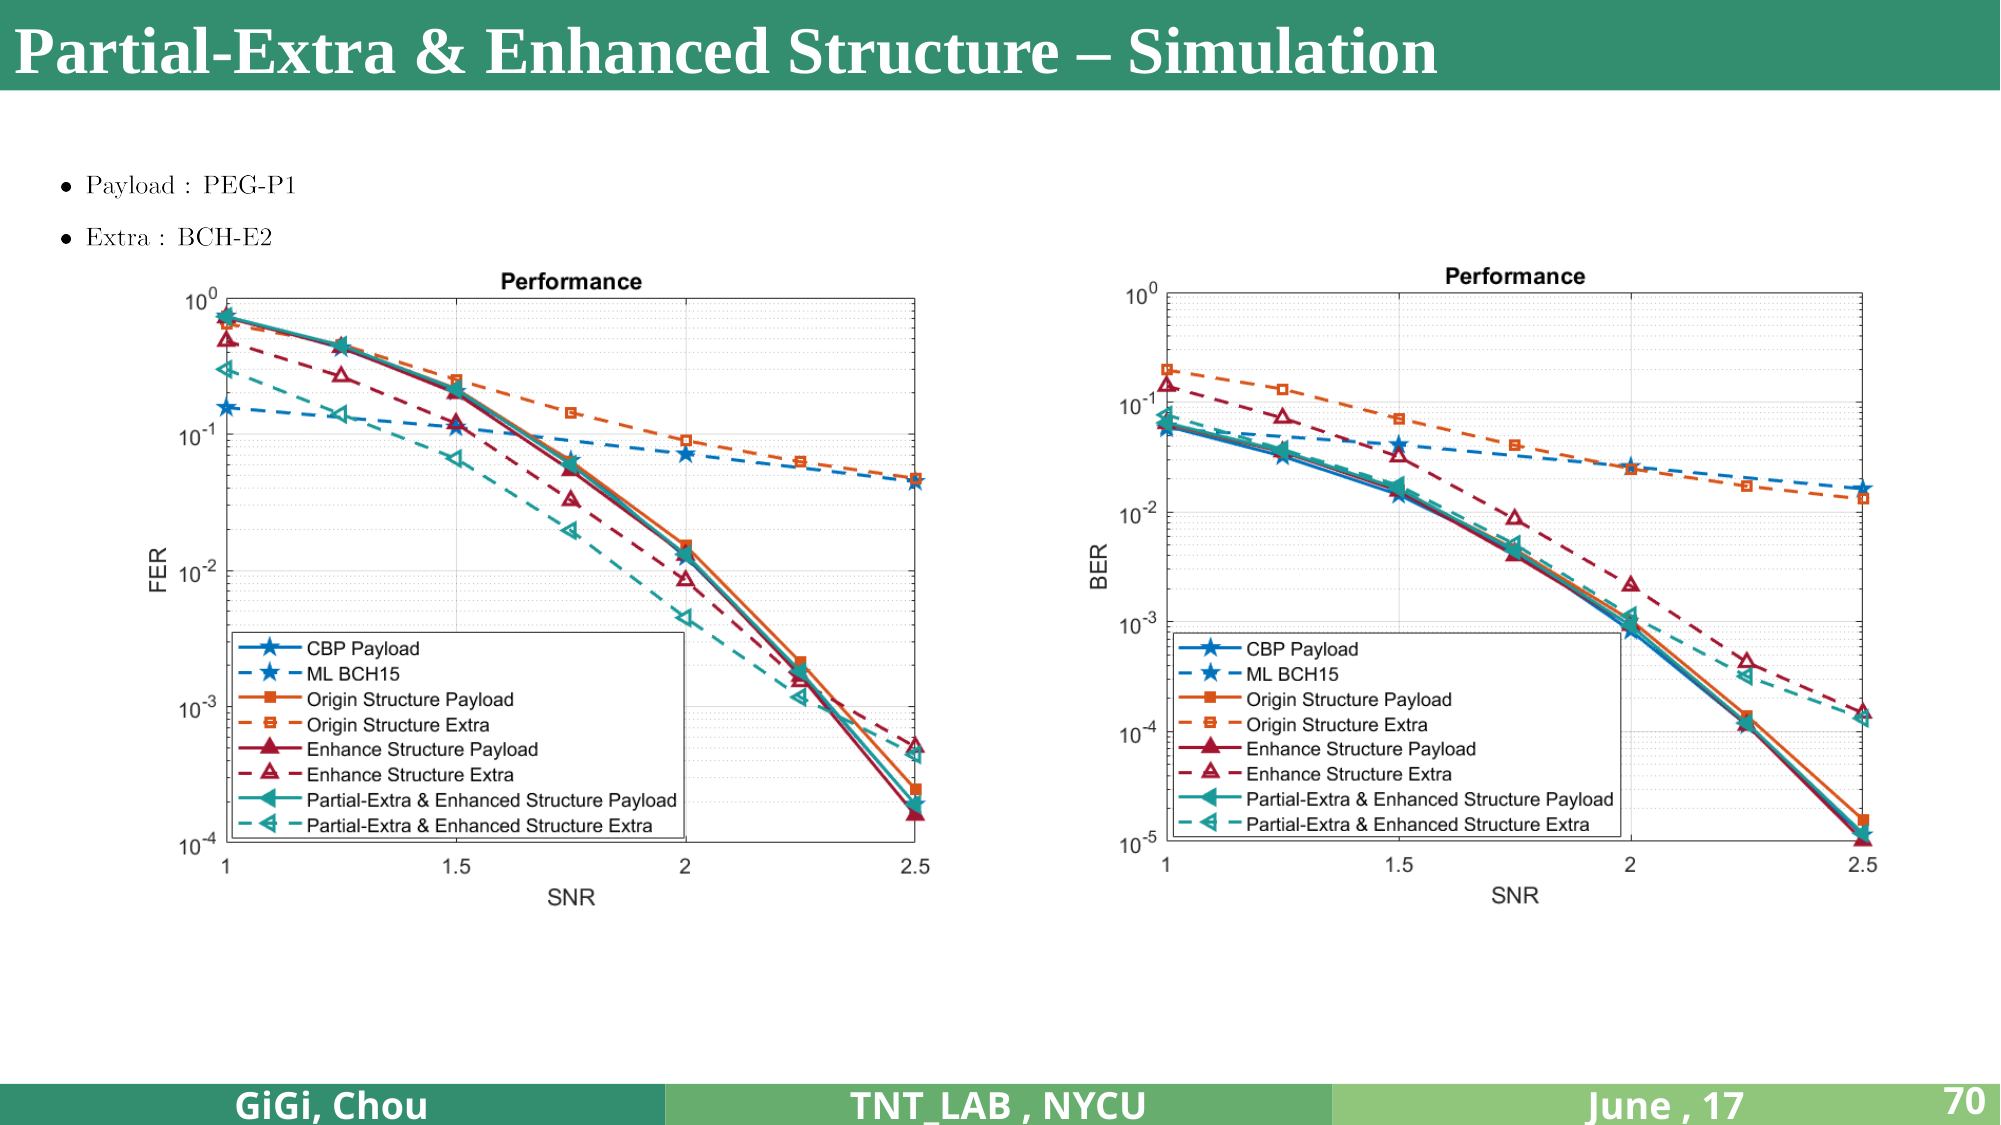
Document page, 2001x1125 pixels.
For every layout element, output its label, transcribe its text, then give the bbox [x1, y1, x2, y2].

picture [1071, 264, 1899, 916]
text_box Partial-Extra & Enhanced Structure – Simulation [0, 0, 1746, 95]
picture [60, 174, 295, 246]
slide_number 70 [1551, 1083, 2000, 1121]
picture [135, 264, 943, 916]
